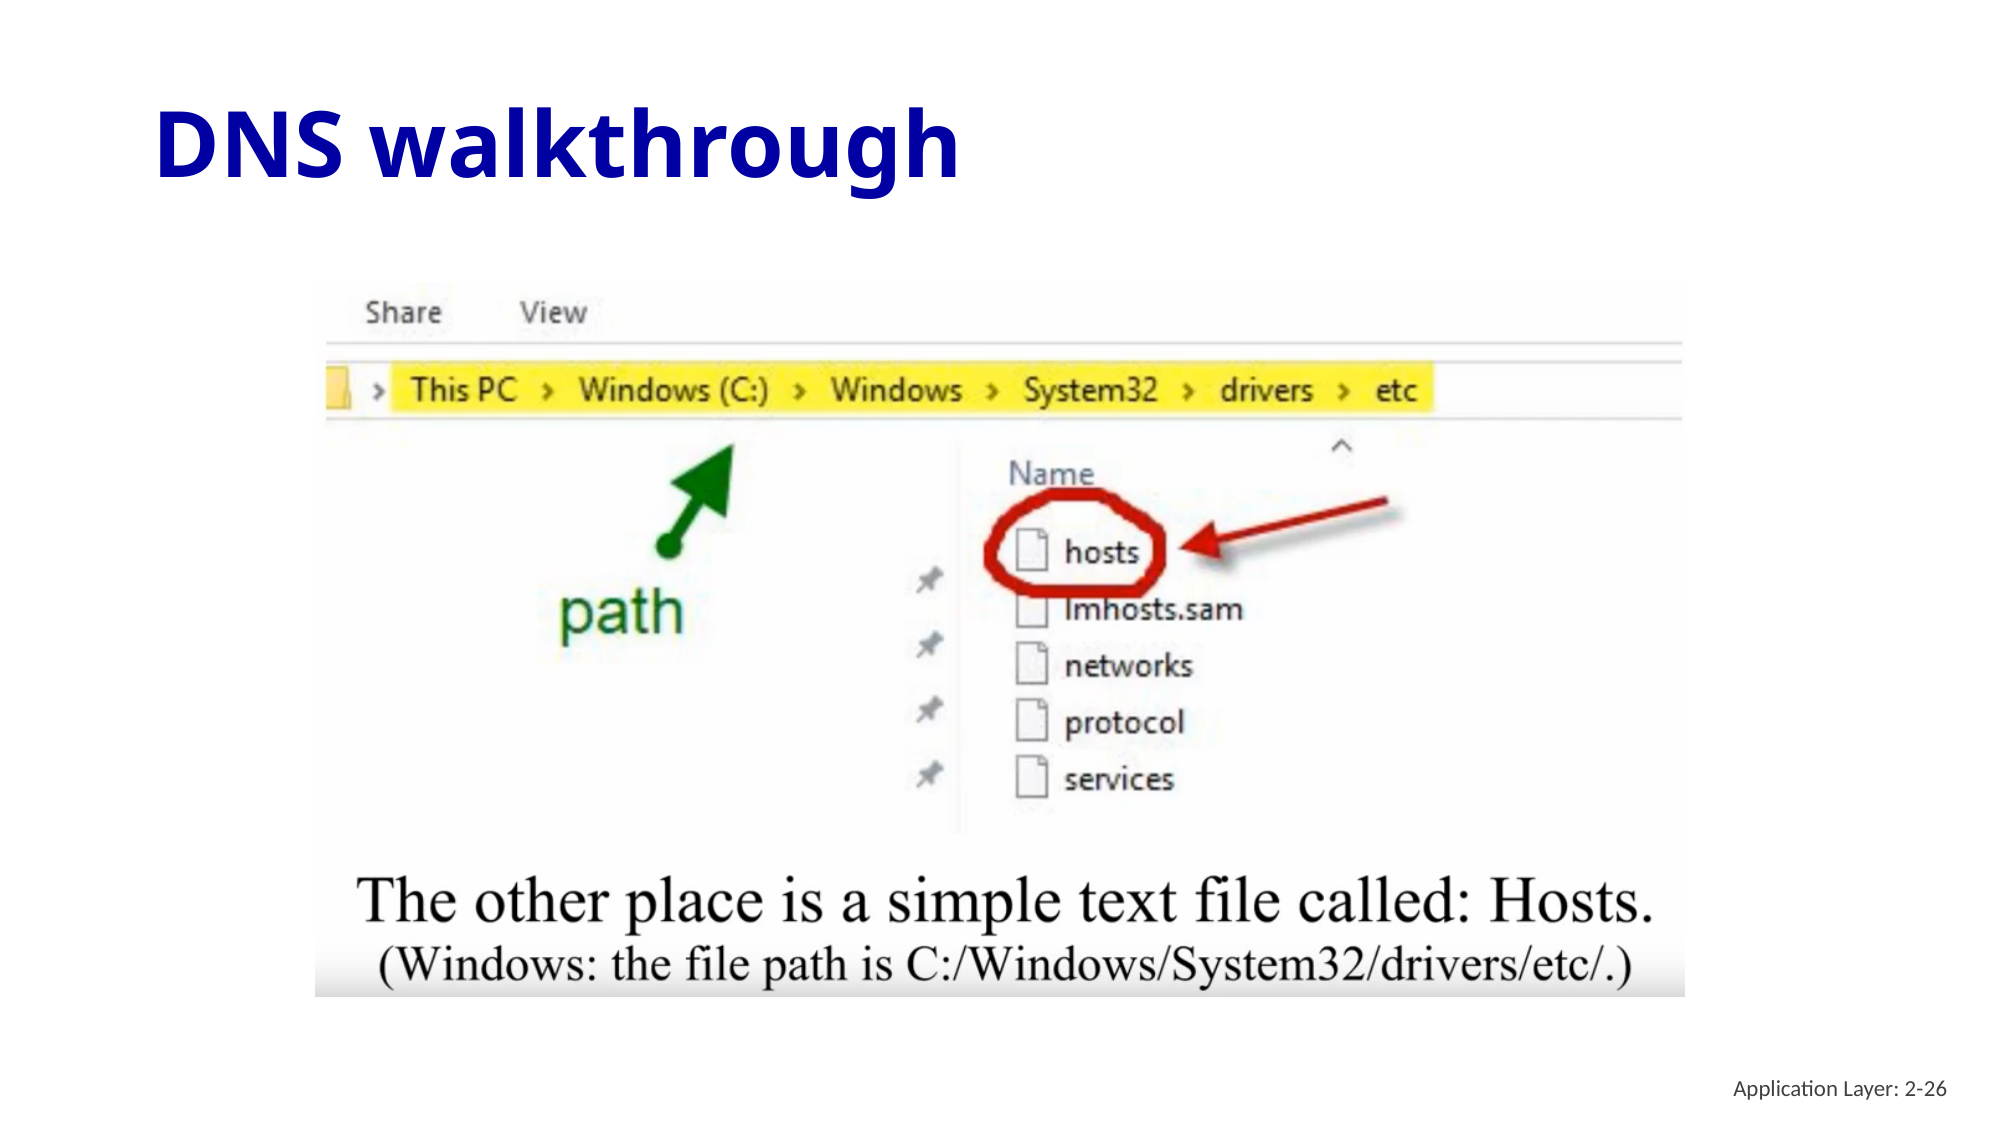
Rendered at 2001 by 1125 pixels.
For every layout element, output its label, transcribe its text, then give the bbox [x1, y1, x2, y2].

title DNS walkthrough [137, 74, 1863, 221]
slide_number Application Layer: 2-26 [1512, 1056, 1963, 1117]
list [315, 282, 1685, 997]
